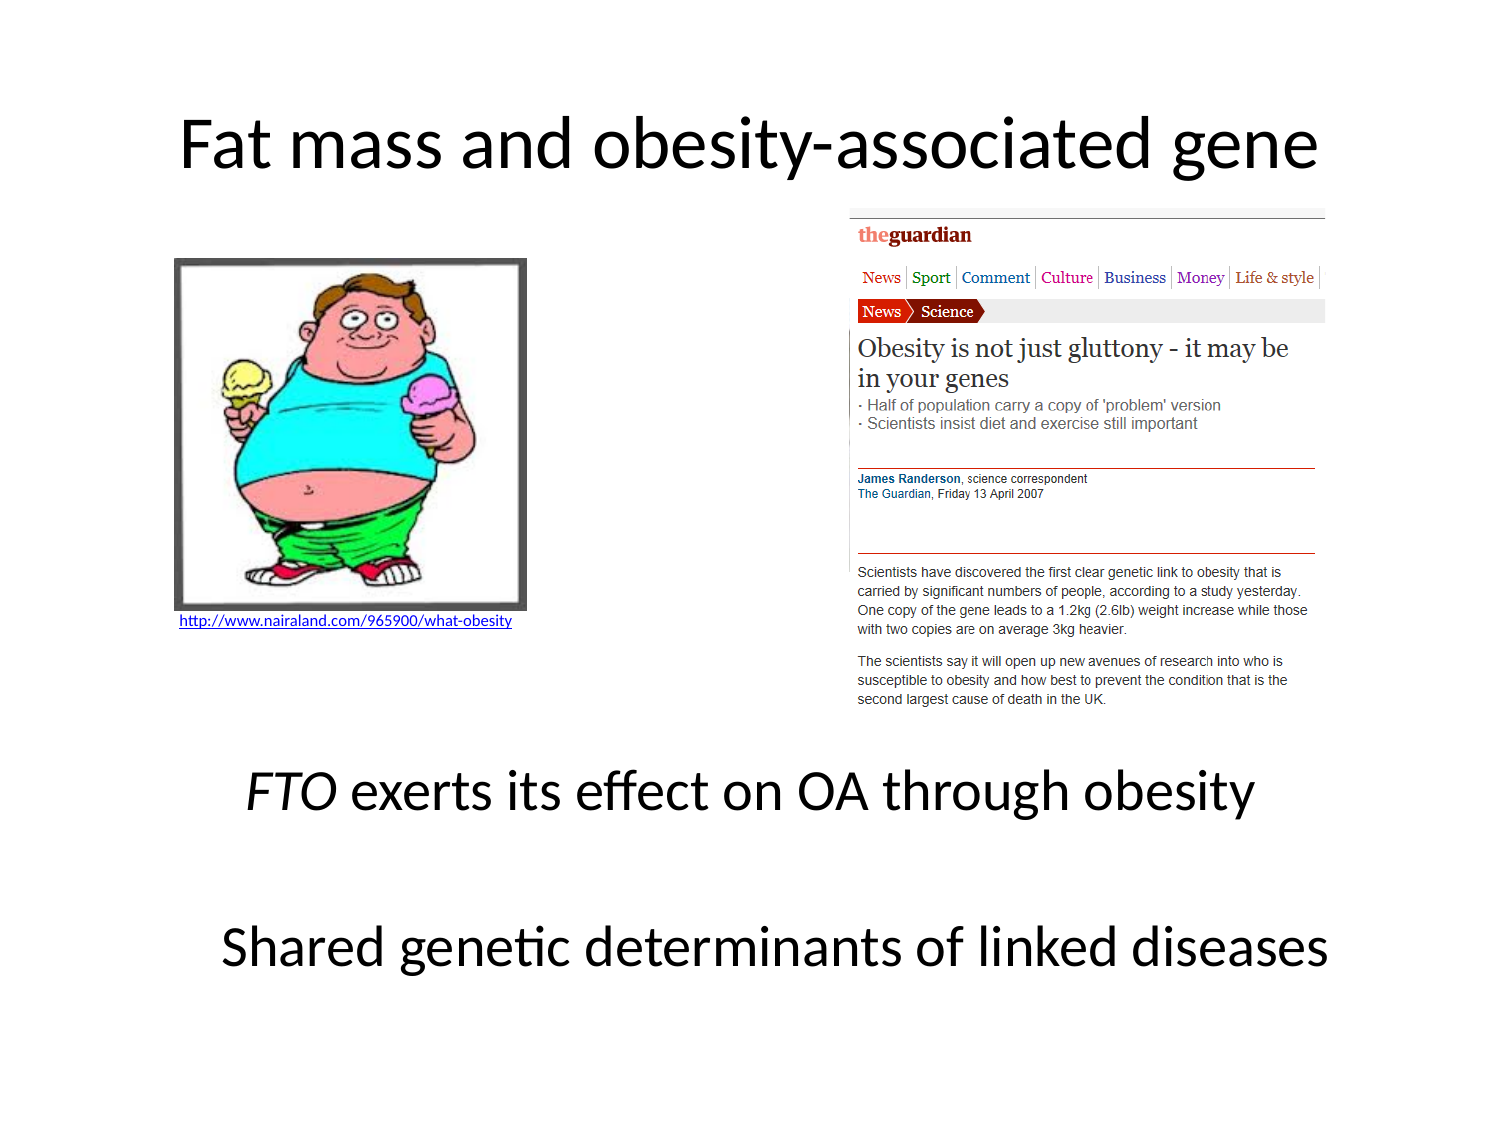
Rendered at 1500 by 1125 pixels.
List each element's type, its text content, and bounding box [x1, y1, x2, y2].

text_box FTO exerts its effect on OA through obesity [149, 744, 1352, 830]
text_box http://www.nairaland.com/965900/what-obesity [98, 602, 594, 637]
picture [849, 208, 1326, 714]
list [174, 258, 527, 611]
title Fat mass and obesity-associated gene [75, 45, 1425, 233]
text_box Shared genetic determinants of linked diseases [174, 901, 1377, 986]
